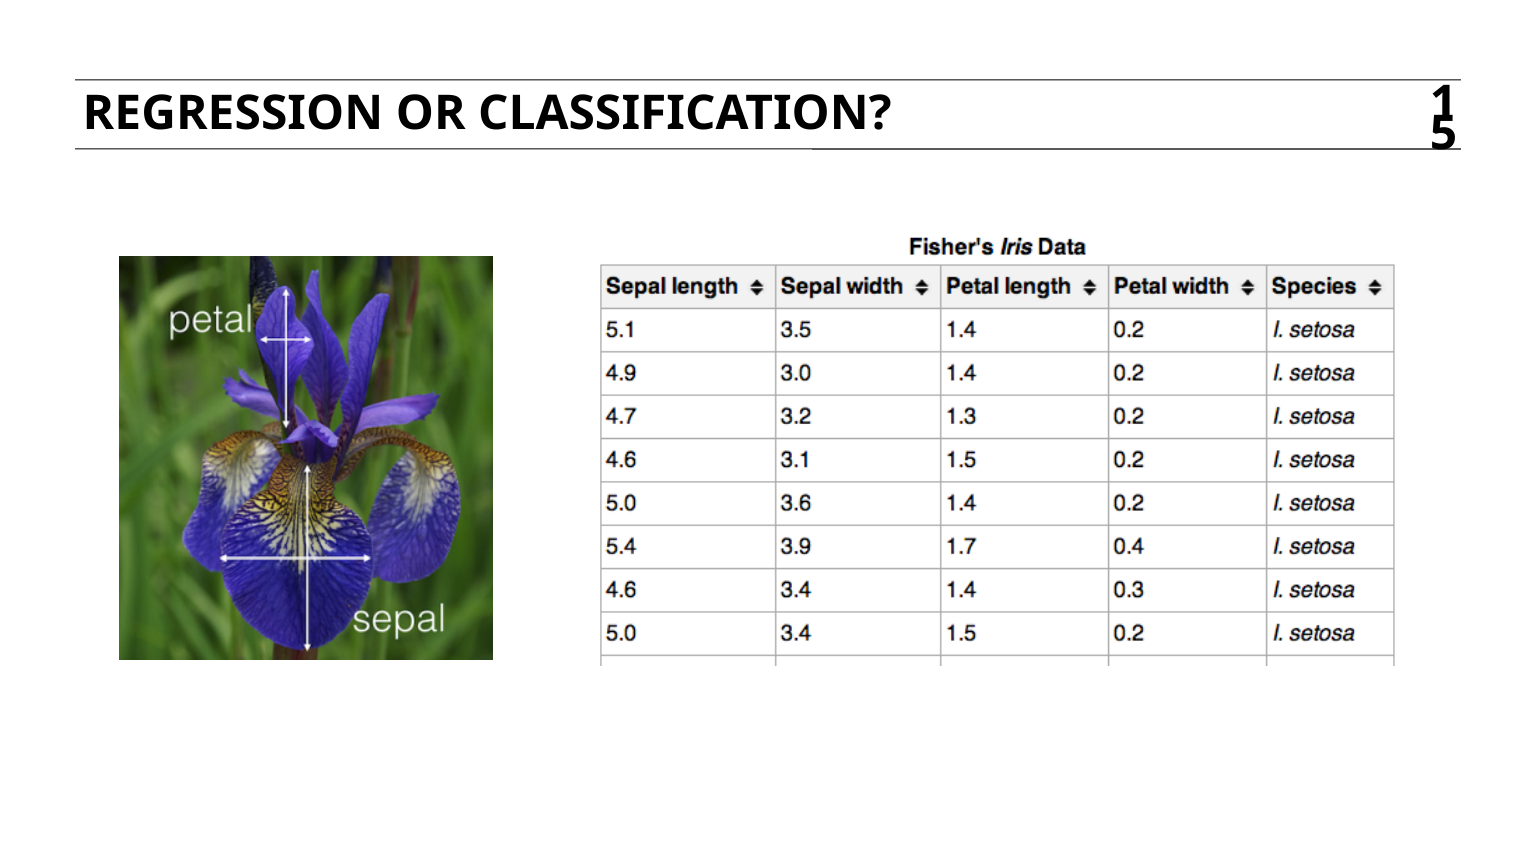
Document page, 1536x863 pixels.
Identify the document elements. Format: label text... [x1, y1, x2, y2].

list Regression or Classification? [67, 81, 1118, 132]
picture [592, 230, 1406, 666]
picture [119, 255, 494, 660]
slide_number 15 [1419, 86, 1461, 138]
